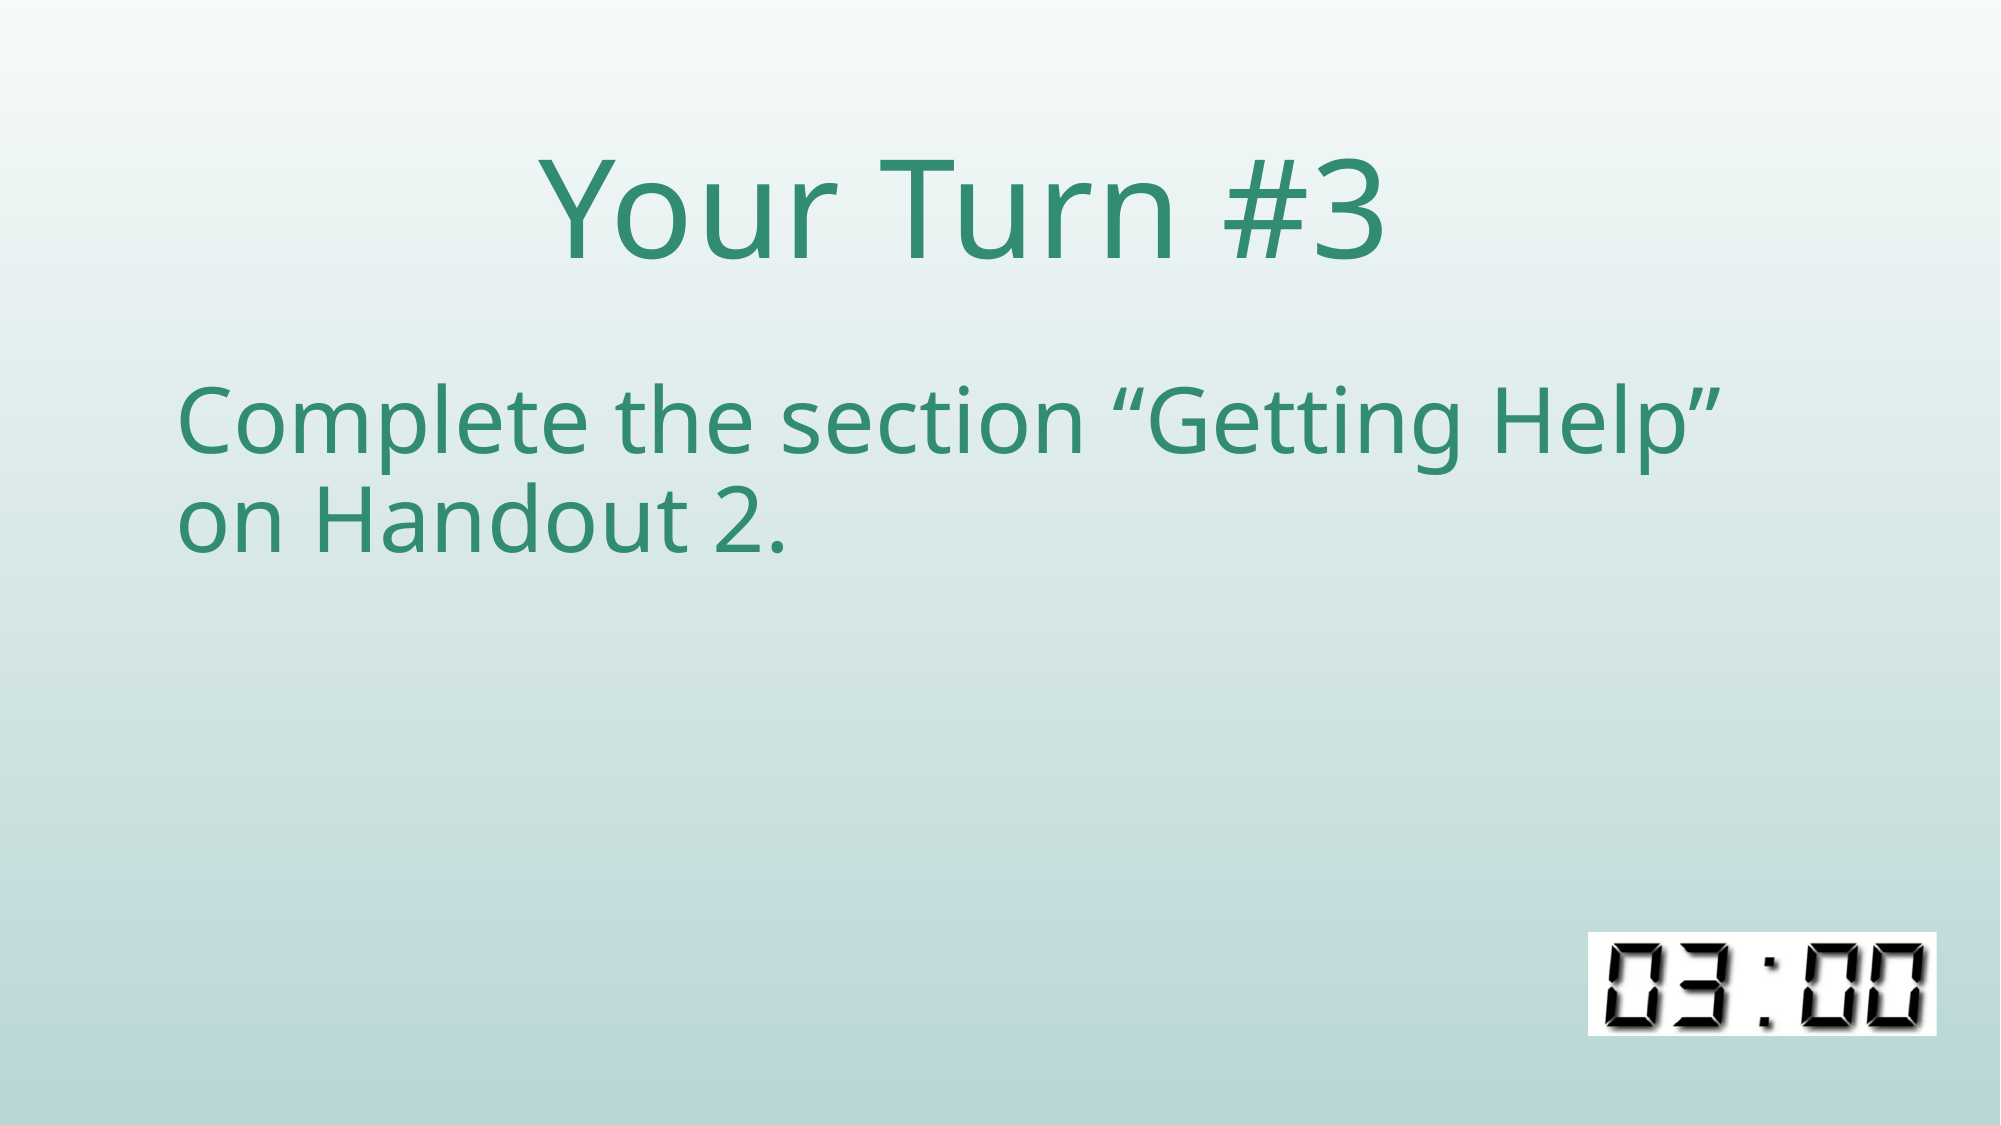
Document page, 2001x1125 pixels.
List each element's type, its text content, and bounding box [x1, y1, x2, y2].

title Your Turn #3 [168, 96, 1763, 342]
picture [1588, 932, 1937, 1036]
list Complete the section “Getting Help” on Handout 2. [168, 367, 1763, 889]
